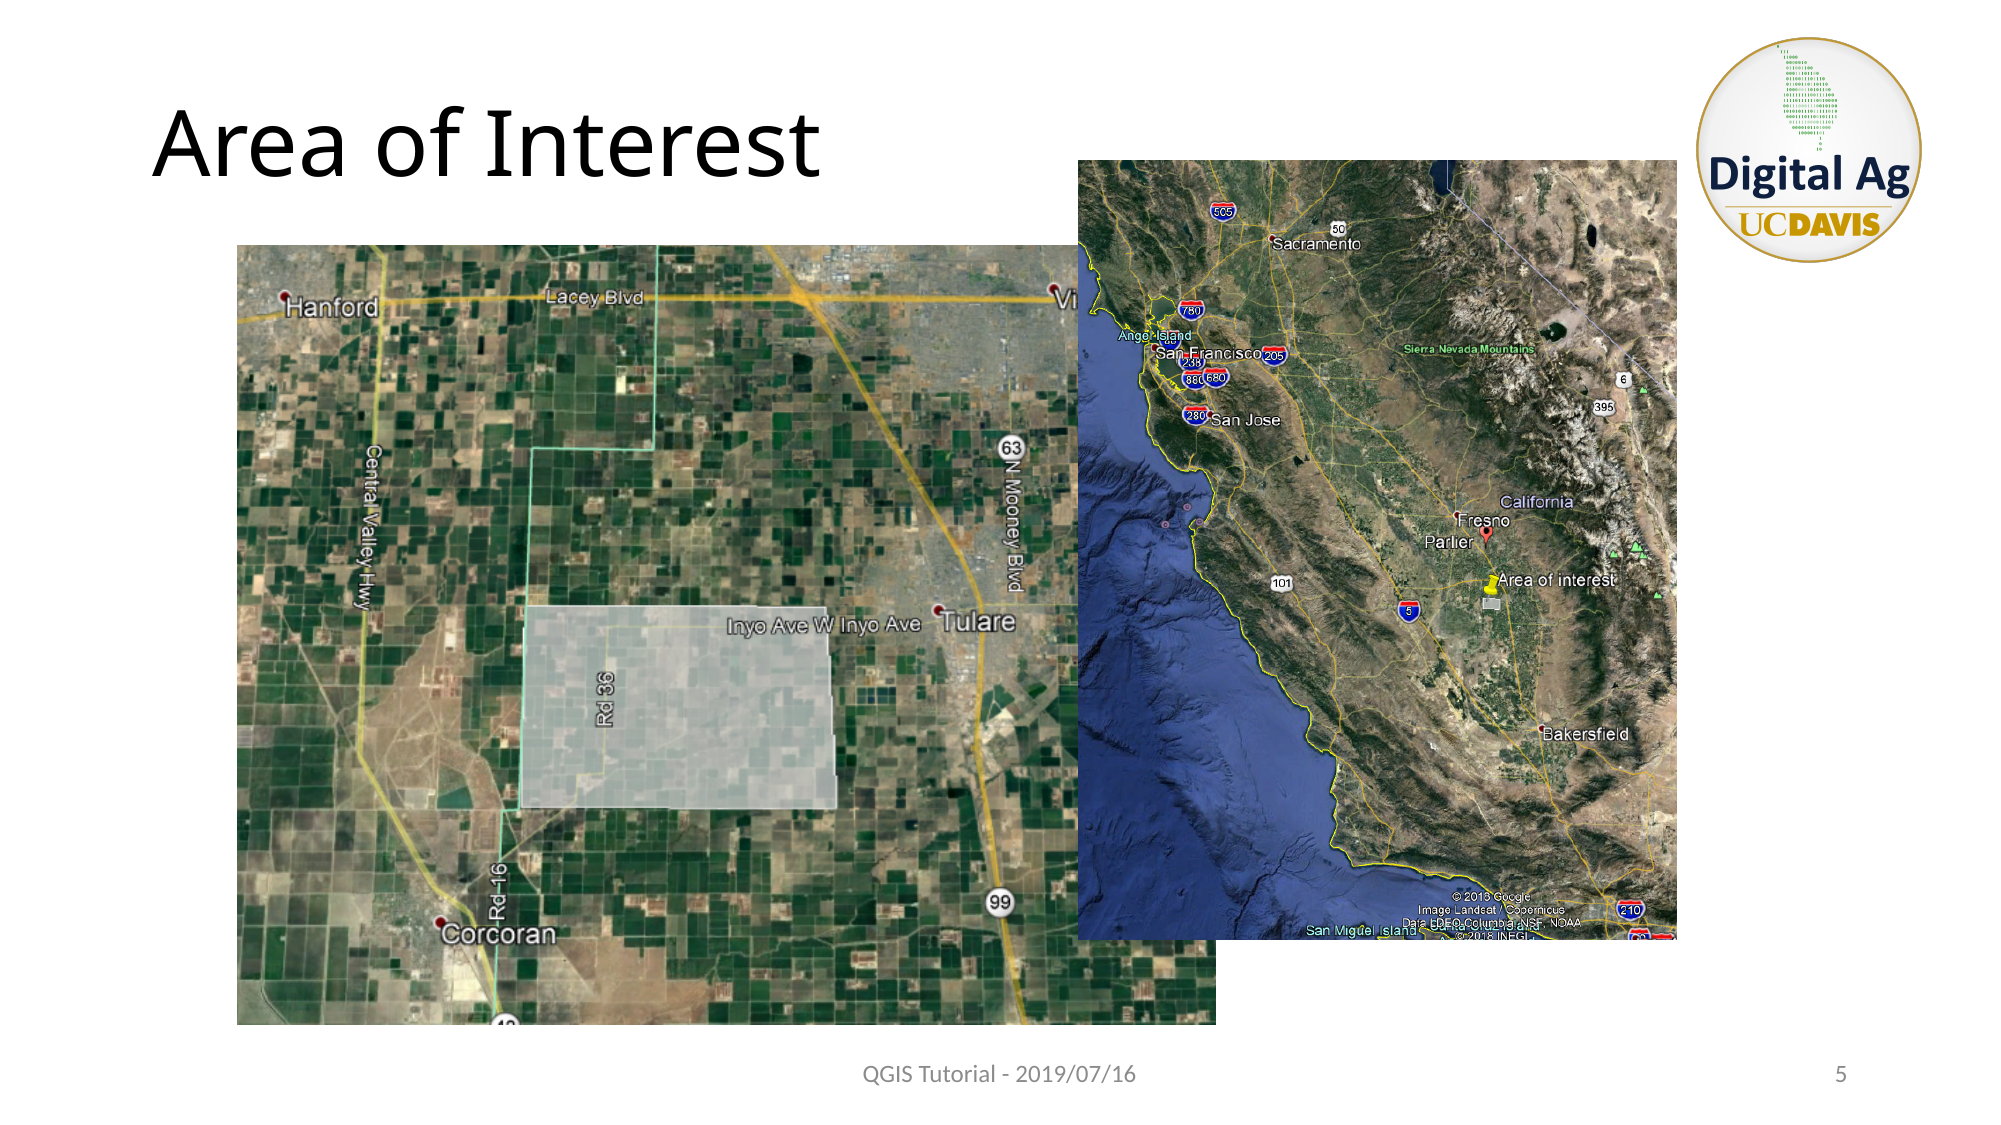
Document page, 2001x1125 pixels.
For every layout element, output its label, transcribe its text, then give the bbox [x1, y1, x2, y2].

slide_number 5 [1412, 1042, 1863, 1103]
title Area of Interest [137, 59, 1863, 234]
picture [1696, 37, 1922, 263]
footer QGIS Tutorial - 2019/07/16 [662, 1042, 1338, 1103]
picture [237, 160, 1677, 1025]
